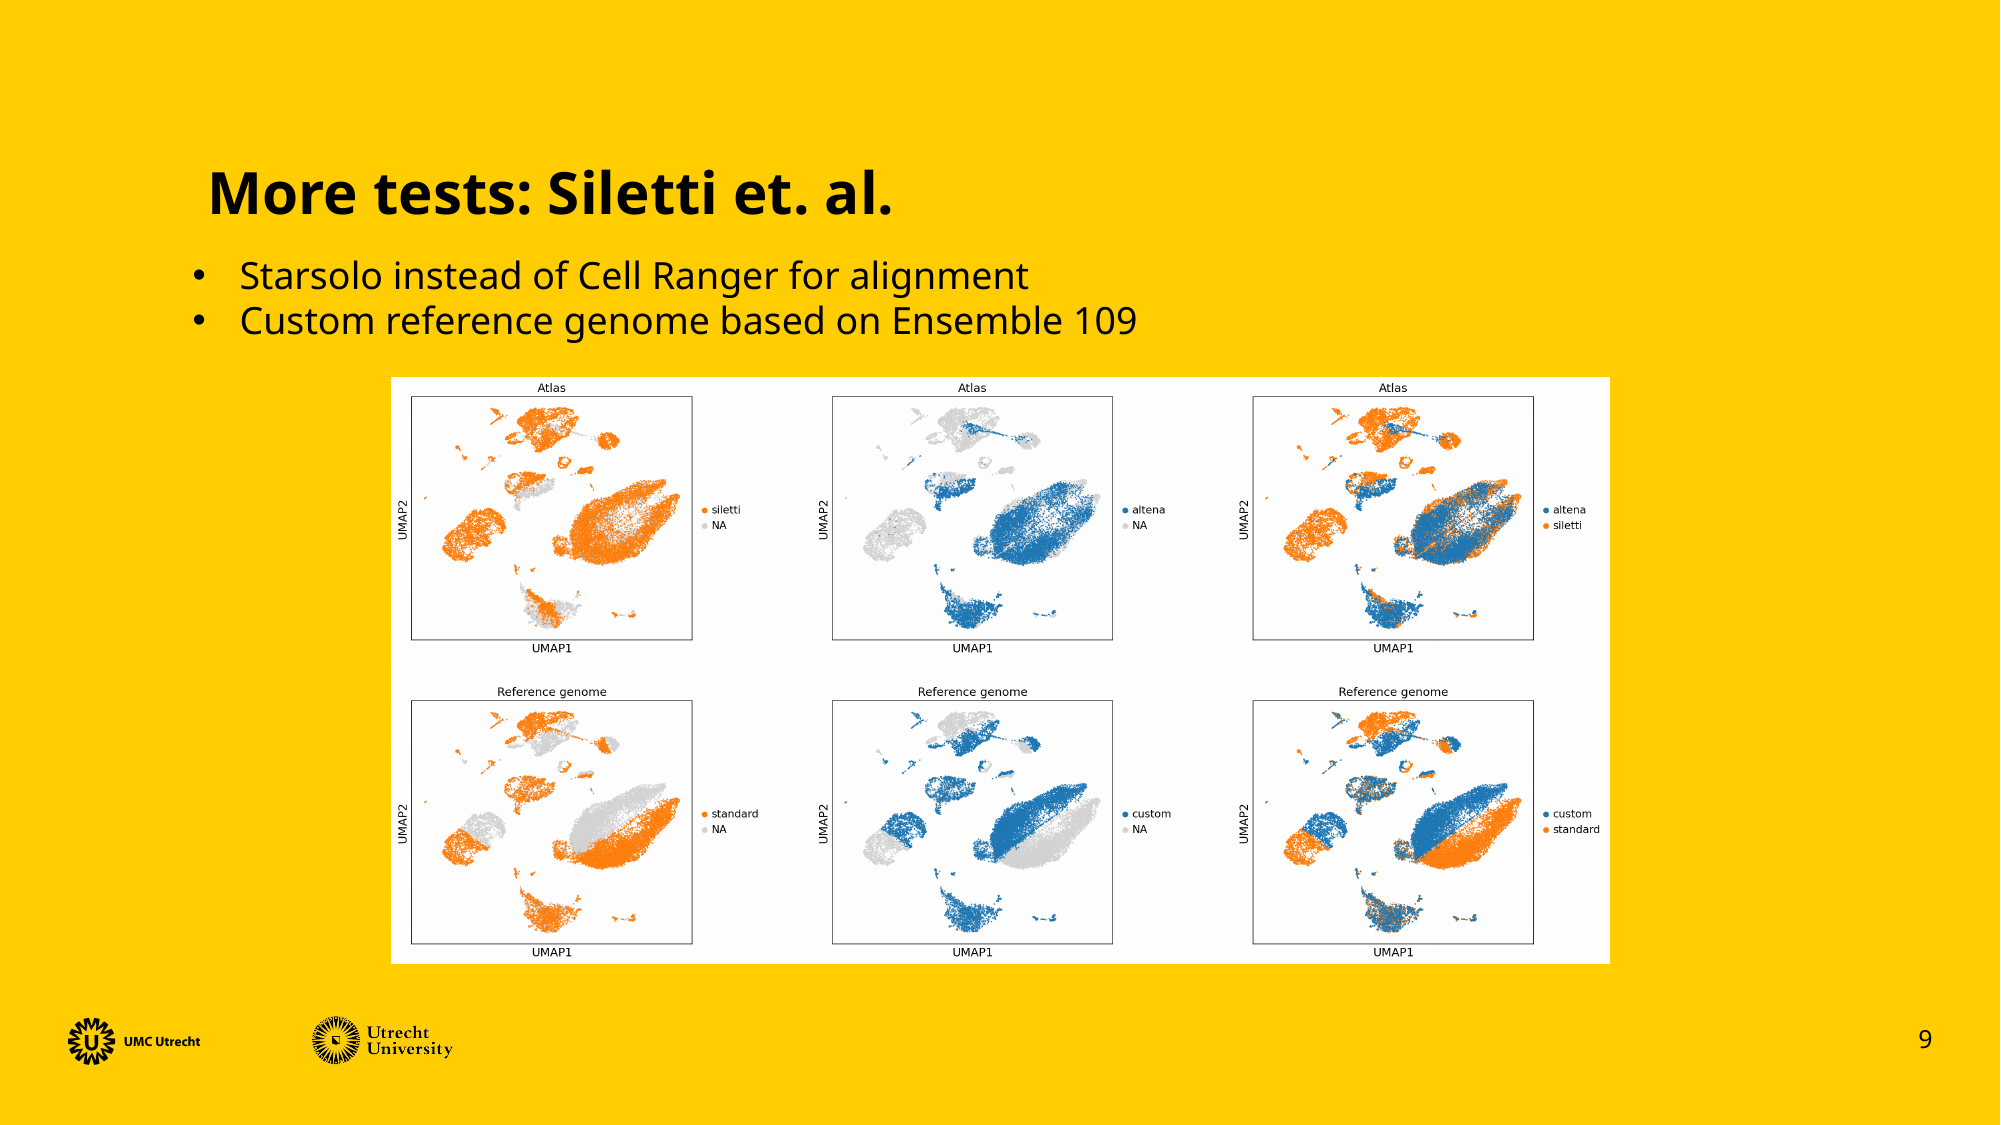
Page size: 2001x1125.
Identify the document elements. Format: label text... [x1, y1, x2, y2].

picture [68, 984, 200, 1096]
slide_number 9 [1828, 1009, 1933, 1071]
text_box Starsolo instead of Cell Ranger for alignment Custom reference genome based on Ensemble 109 [192, 251, 1610, 342]
text_box More tests: Siletti et. al. [192, 148, 1844, 355]
picture [390, 376, 1610, 964]
picture [272, 982, 560, 1096]
